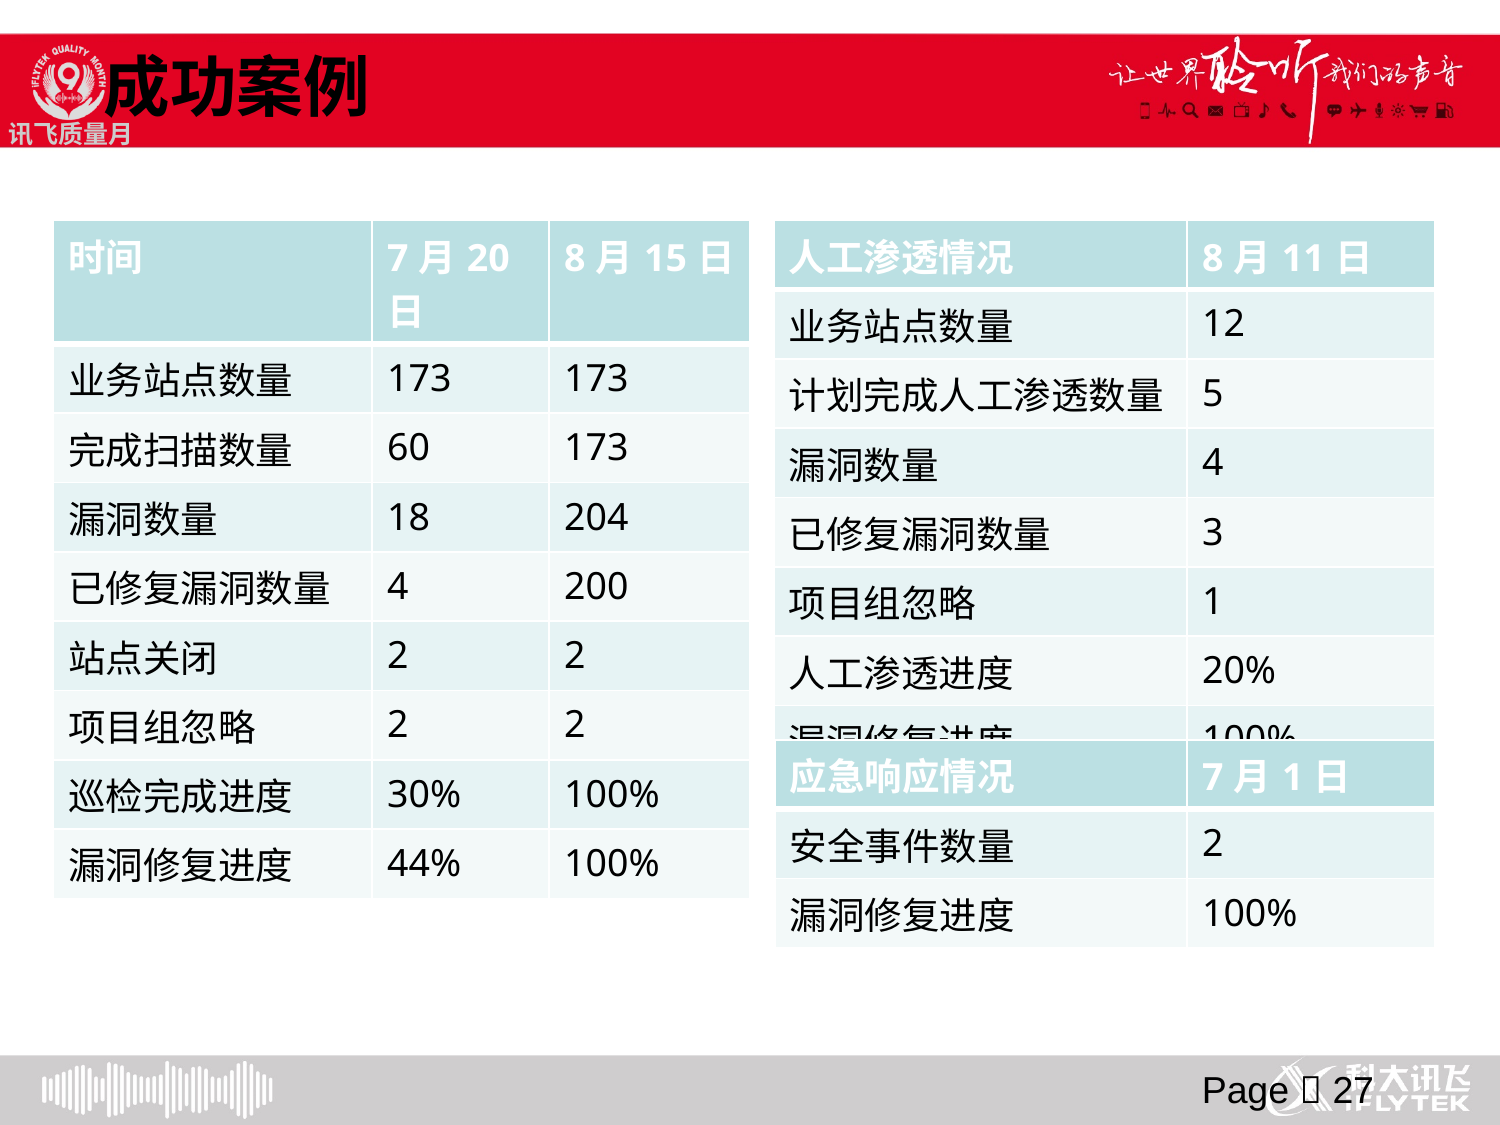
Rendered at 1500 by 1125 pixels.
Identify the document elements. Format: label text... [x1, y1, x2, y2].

table_cell 项目组忽略 [775, 568, 1186, 635]
title 解决方案-成功案例 [76, 172, 1427, 332]
table_cell 业务站点数量 [775, 292, 1186, 358]
table_header 应急响应情况 [776, 741, 1186, 806]
table_cell 30% [373, 761, 548, 828]
table_cell 5 [1188, 360, 1434, 427]
table_cell 已修复漏洞数量 [775, 498, 1186, 566]
table_cell 12 [1188, 292, 1434, 358]
table_cell 204 [550, 483, 749, 551]
table_cell 200 [550, 553, 749, 620]
table_cell 4 [373, 553, 548, 620]
table_cell 173 [373, 347, 548, 412]
table_cell 计划完成人工渗透数量 [775, 360, 1186, 427]
table_cell 站点关闭 [54, 622, 371, 690]
slide_number Page  27 [1187, 1058, 1424, 1091]
table_cell 18 [373, 483, 548, 551]
table_cell 漏洞修复进度 [775, 706, 1186, 739]
table_header 7月20日 [373, 221, 548, 341]
table_cell 2 [550, 691, 749, 759]
table_cell 2 [1188, 812, 1434, 878]
table_cell 44% [373, 830, 548, 898]
table_cell 20% [1188, 637, 1434, 705]
table_cell 业务站点数量 [54, 347, 371, 412]
table_cell 2 [373, 691, 548, 759]
table_cell 人工渗透进度 [775, 637, 1186, 705]
table_cell 2 [373, 622, 548, 690]
table_cell 完成扫描数量 [54, 414, 371, 482]
table_cell 173 [550, 347, 749, 412]
table_header 7月1日 [1188, 741, 1434, 806]
table_cell 1 [1188, 568, 1434, 635]
table_cell 漏洞修复进度 [776, 879, 1186, 947]
table_cell 项目组忽略 [54, 691, 371, 759]
table_header 时间 [54, 221, 371, 341]
table_cell 100% [1188, 879, 1434, 947]
table_cell 173 [550, 414, 749, 482]
table_cell 巡检完成进度 [54, 761, 371, 828]
table_header 8月11日 [1188, 221, 1434, 287]
table_cell 漏洞数量 [54, 483, 371, 551]
table_cell 2 [550, 622, 749, 690]
picture [0, 0, 1500, 1125]
table_cell 安全事件数量 [776, 812, 1186, 878]
table_cell 100% [550, 830, 749, 898]
table_header 人工渗透情况 [775, 221, 1186, 287]
table_header 8月15日 [550, 221, 749, 341]
table_cell 60 [373, 414, 548, 482]
table_cell 3 [1188, 498, 1434, 566]
text_box 成功案例 [88, 37, 632, 132]
table_cell 4 [1188, 429, 1434, 497]
table_cell 100% [550, 761, 749, 828]
table_cell 已修复漏洞数量 [54, 553, 371, 620]
table_cell 漏洞修复进度 [54, 830, 371, 898]
table_cell 漏洞数量 [775, 429, 1186, 497]
table_cell 100% [1188, 706, 1434, 739]
